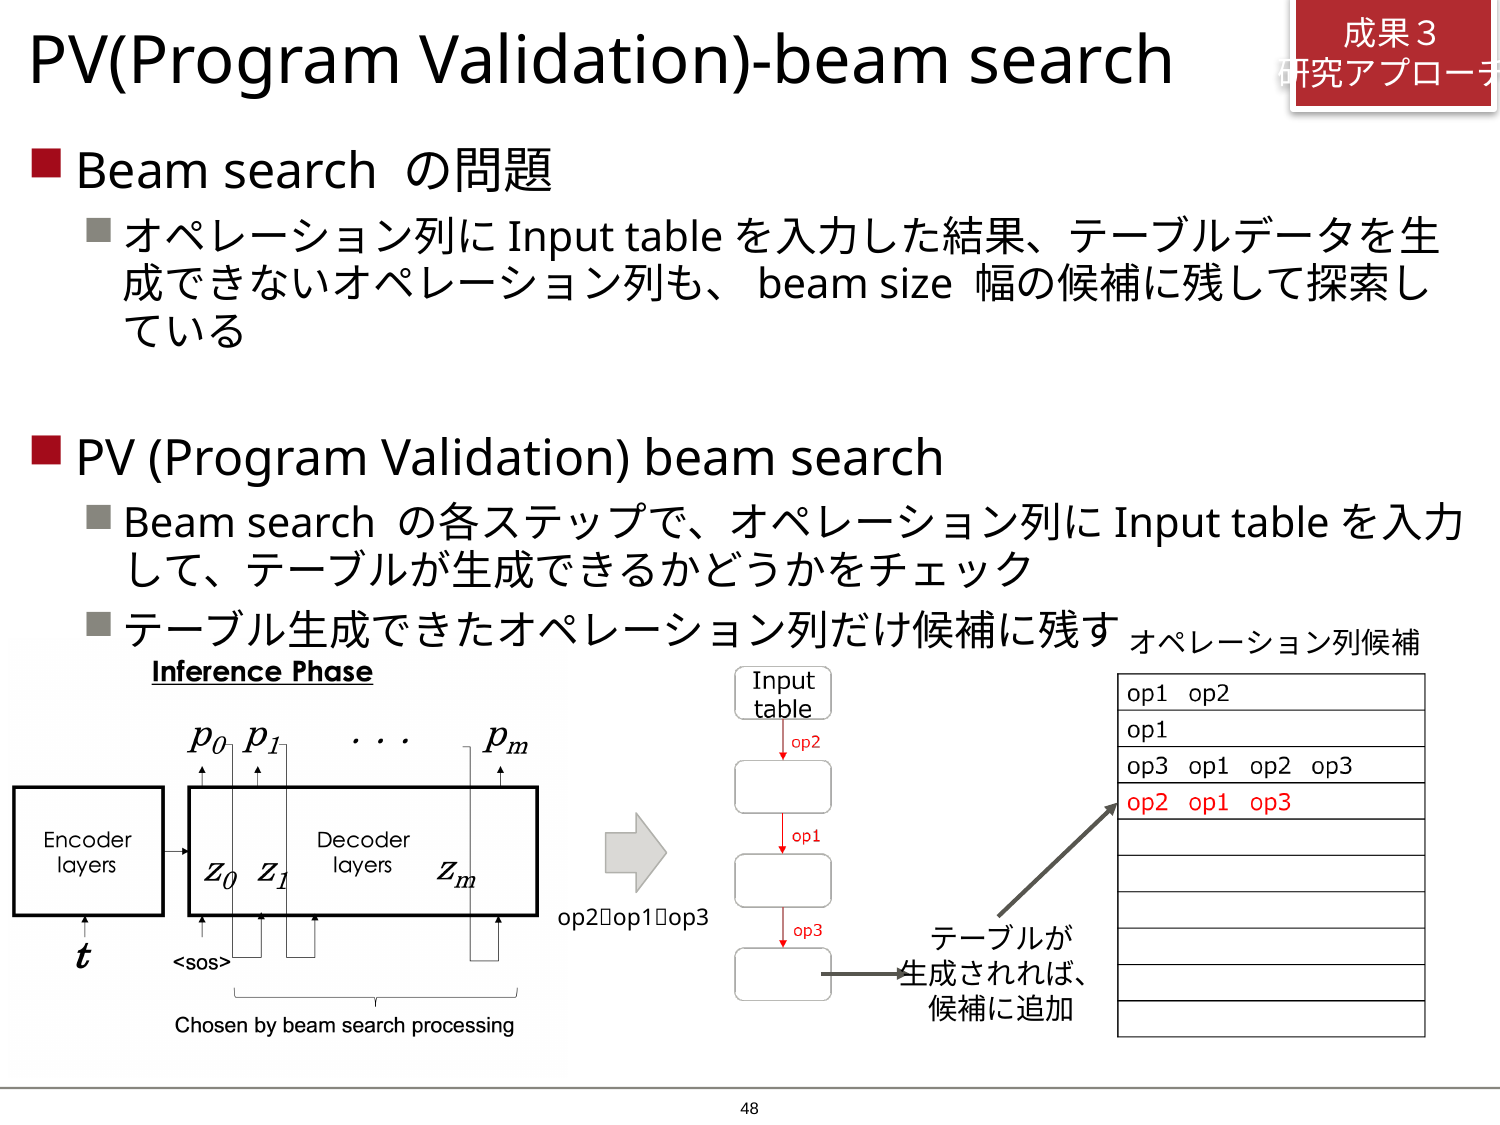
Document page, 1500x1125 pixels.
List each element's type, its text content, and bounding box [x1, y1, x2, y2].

text_box テーブルが 生成されれば、 候補に追加 [884, 913, 1112, 1033]
picture [7, 638, 568, 1078]
list Beam search の問題 オペレーション列にInput tableを入力した結果、テーブルデータを生成できないオペレーション列も、beam size 幅の候補に残して探索している PV (Program Validation) beam search Beam search の各ステップで、オペレーション列にInput tableを入力して、テーブルが生成できるかどうかをチェック テーブル生成できたオペレーション列だけ候補に残す [27, 142, 1469, 657]
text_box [997, 802, 1118, 917]
picture [734, 656, 832, 1001]
text_box [605, 812, 667, 893]
text_box オペレーション列候補 [1113, 616, 1436, 667]
text_box op2op1op3 [574, 895, 725, 938]
picture [1117, 670, 1426, 1039]
title PV(Program Validation)-beam search [27, 0, 1286, 114]
text_box 成果３ 研究アプローチ [1290, 0, 1497, 112]
slide_number 47 [705, 1091, 794, 1125]
